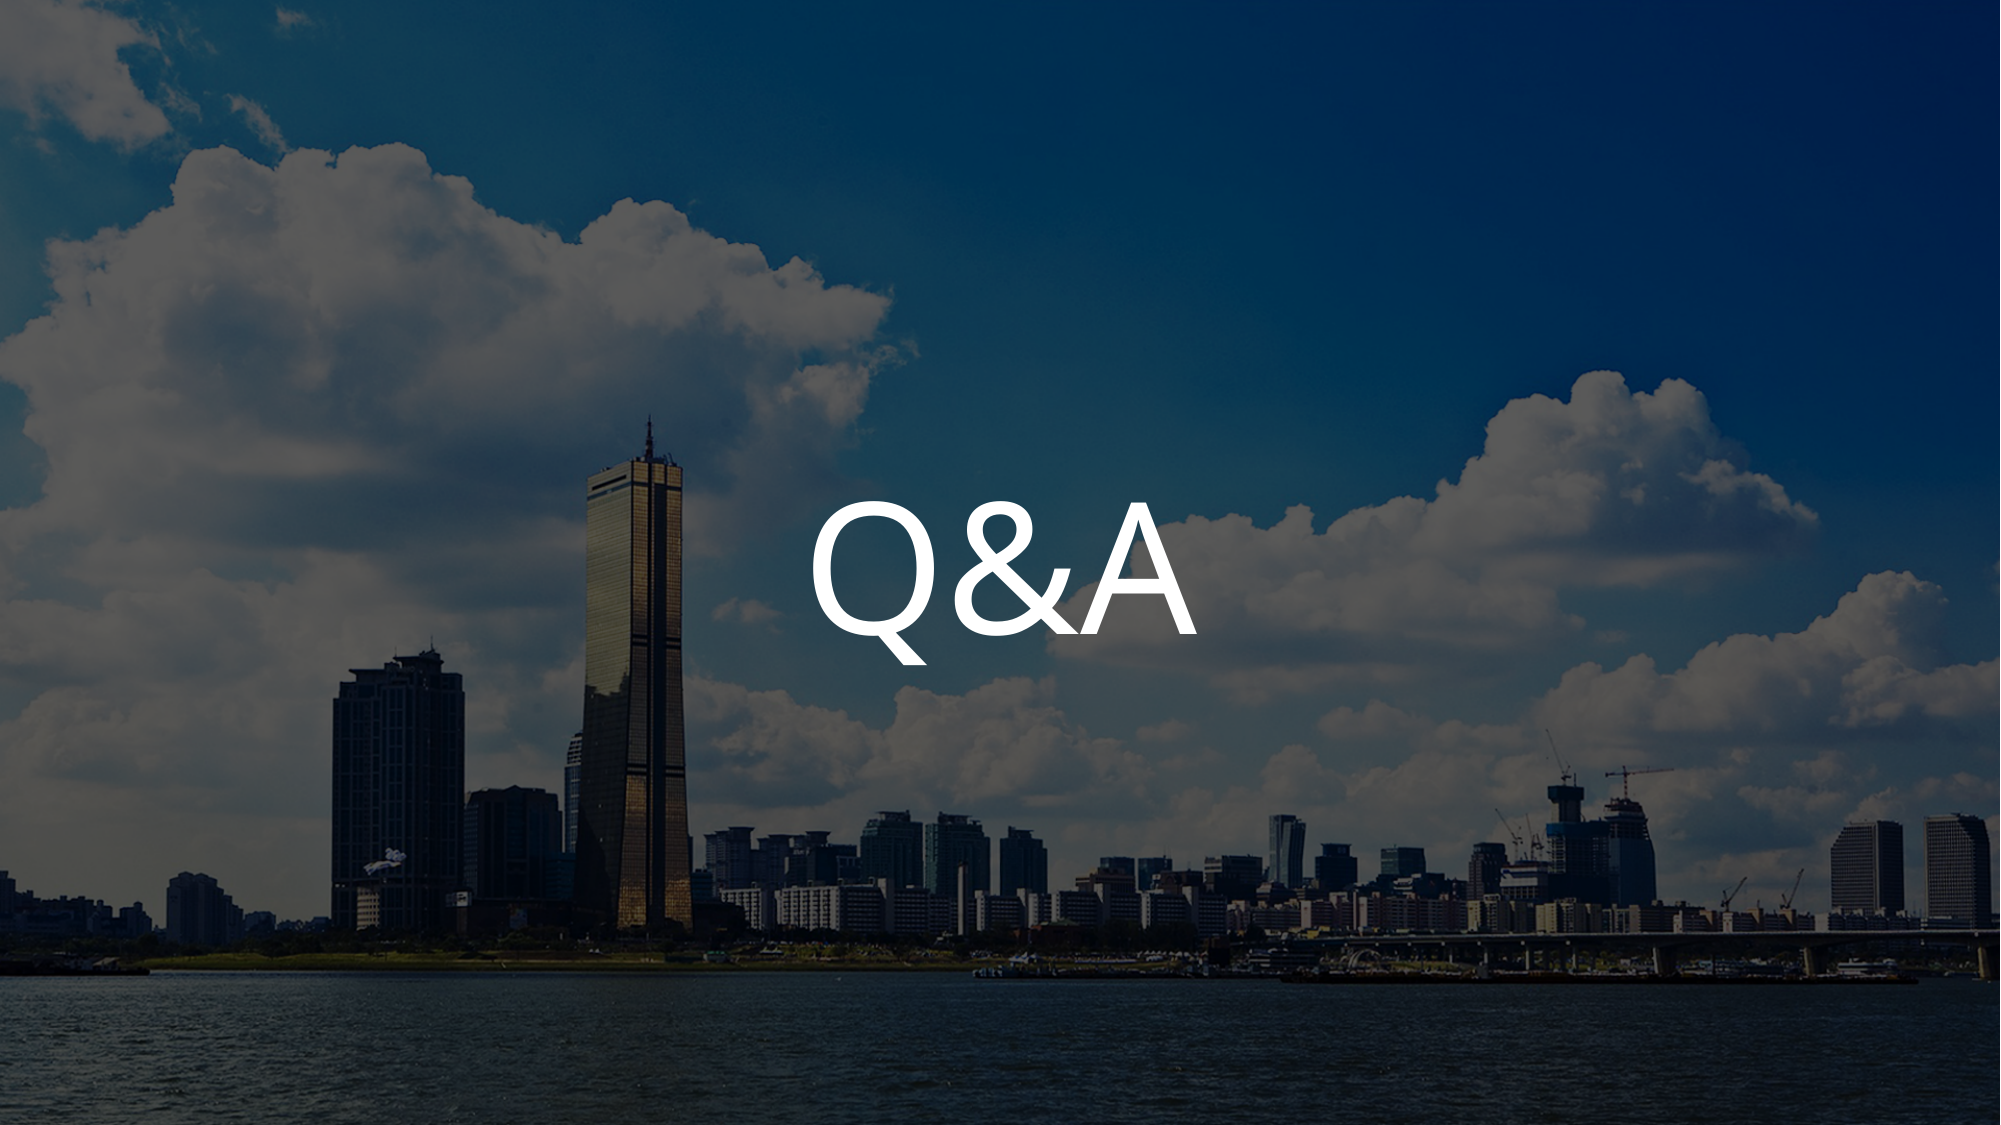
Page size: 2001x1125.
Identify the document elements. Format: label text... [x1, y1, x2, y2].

picture [0, 0, 2000, 1125]
text_box Q&A [788, 443, 1212, 679]
